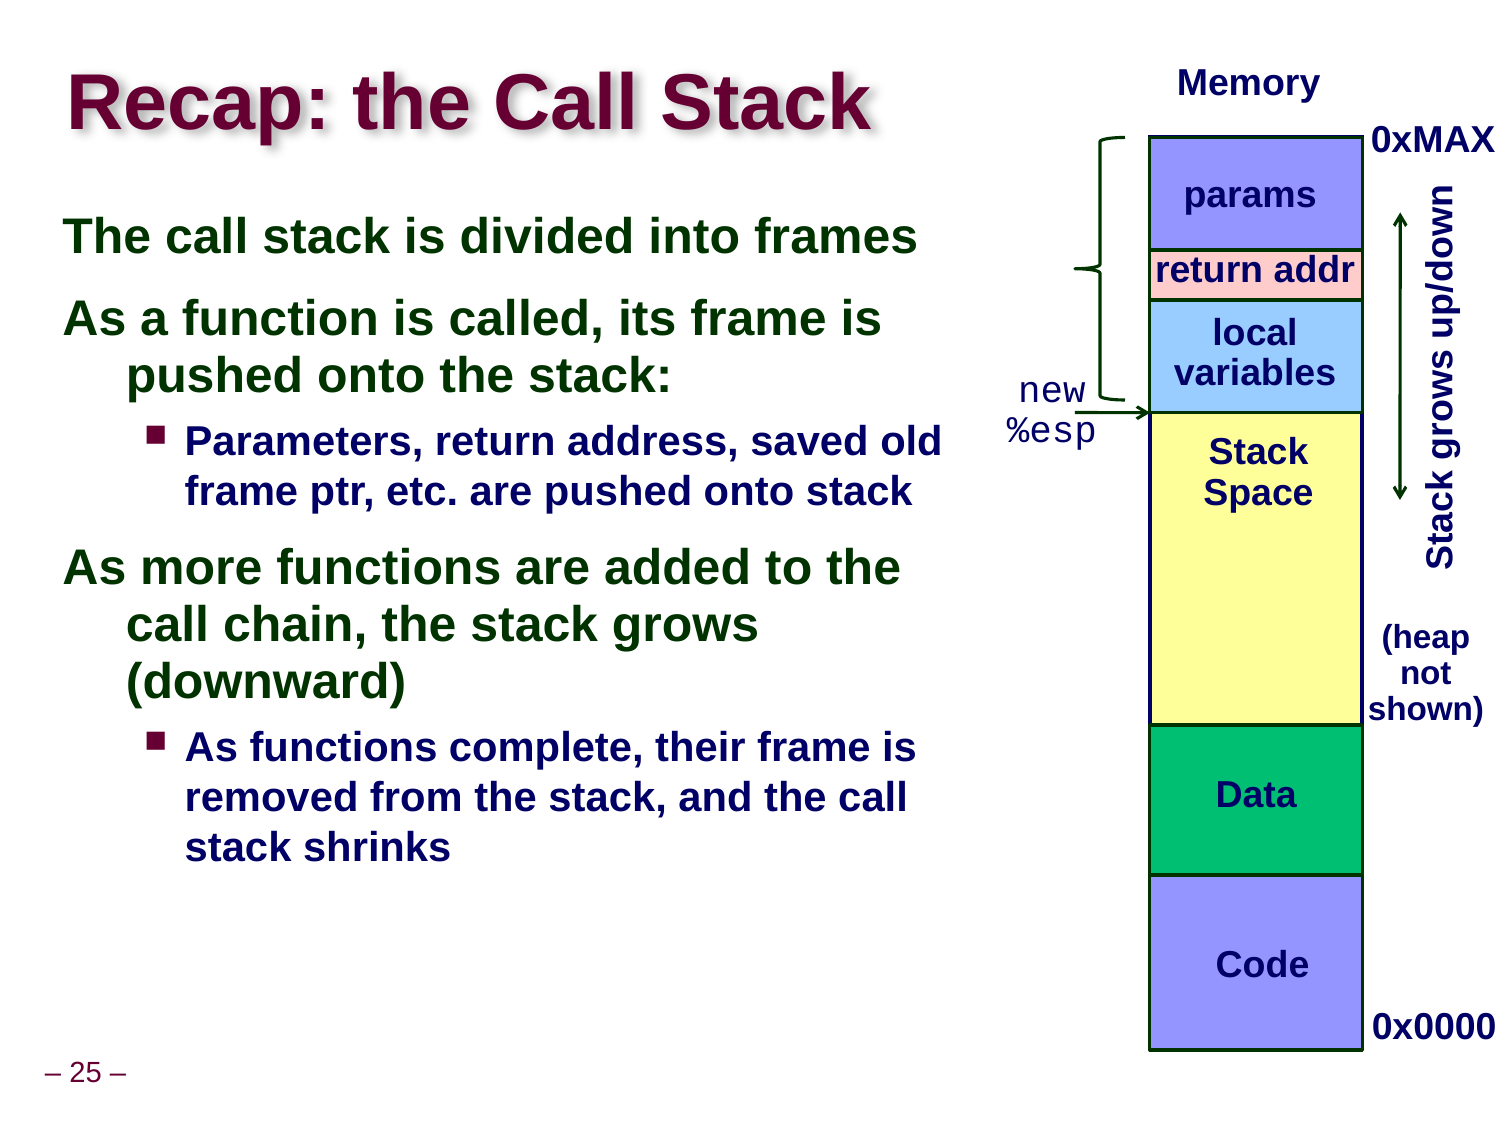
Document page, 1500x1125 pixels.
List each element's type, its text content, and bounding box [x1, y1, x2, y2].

text_box Stack grows up/down [1412, 366, 1468, 586]
text_box (heap not shown) [1352, 612, 1499, 735]
text_box local variables [1159, 305, 1352, 402]
text_box [1149, 875, 1363, 1050]
text_box Stack Space [1188, 424, 1329, 521]
text_box [1149, 413, 1362, 724]
text_box [1149, 299, 1363, 413]
title Recap: the Call Stack [66, 40, 1497, 169]
text_box 0x0000 [1356, 999, 1500, 1056]
text_box Data [1200, 768, 1312, 824]
text_box params [1168, 168, 1332, 224]
text_box [1149, 137, 1363, 243]
text_box new %esp [969, 362, 1112, 459]
text_box Stack grows up/down [1412, 169, 1468, 354]
text_box [1149, 724, 1363, 875]
text_box 0xMAX [1355, 112, 1500, 168]
text_box Memory [1161, 55, 1336, 111]
text_box Code [1200, 937, 1325, 993]
list The call stack is divided into frames As a function is called, its frame is pushed onto the stack: Parameters, return address, saved old frame ptr, etc. are pushed onto stack As more functions are added to the call chain, the stack grows (downward) As functions complete, their frame is removed from the stack, and the call stack shrinks [47, 199, 1001, 1058]
text_box [1074, 137, 1126, 400]
text_box return addr [1140, 243, 1370, 299]
